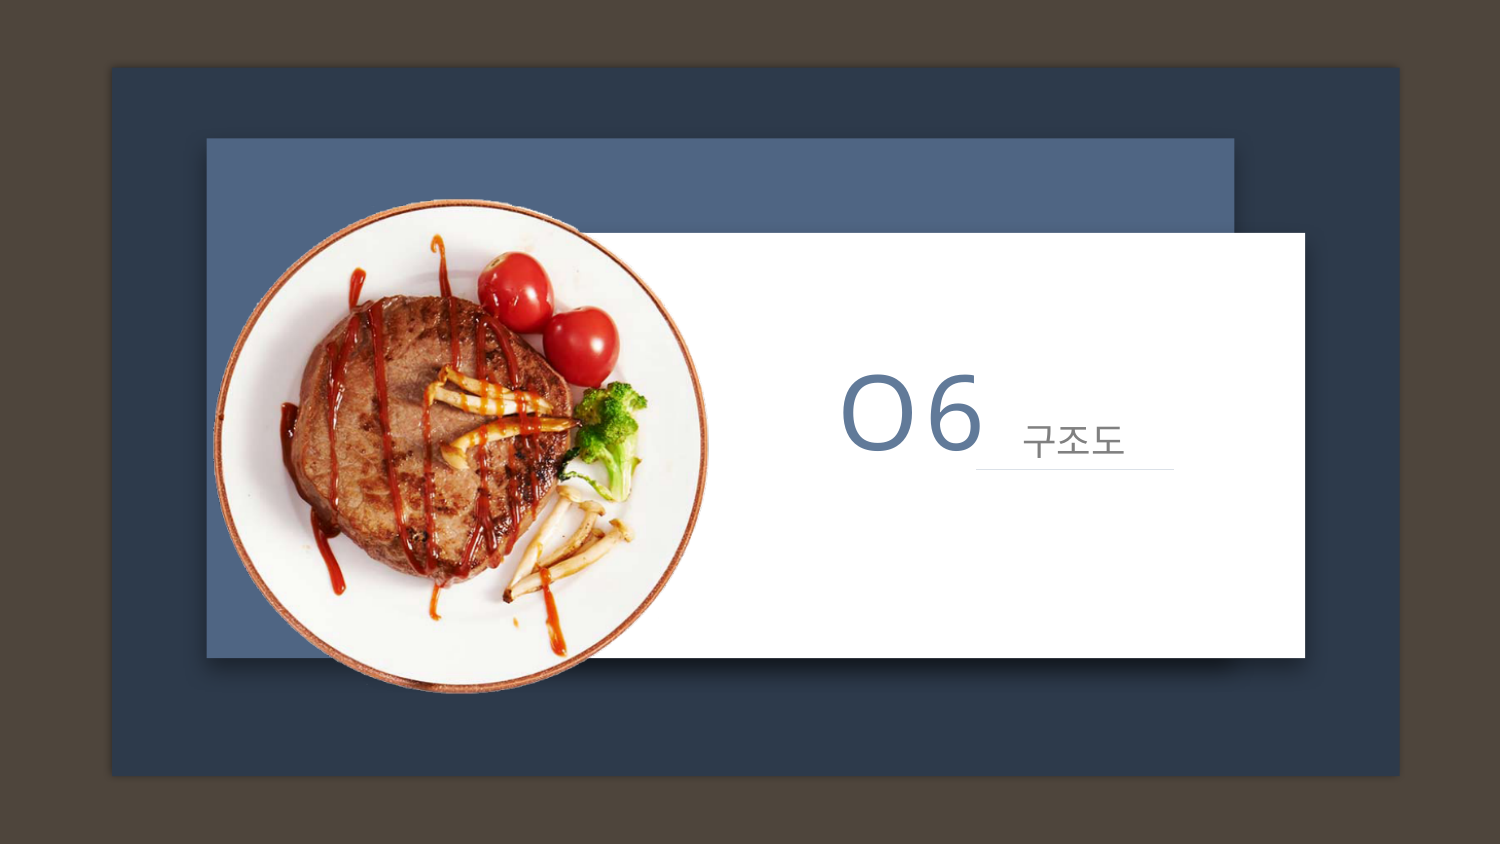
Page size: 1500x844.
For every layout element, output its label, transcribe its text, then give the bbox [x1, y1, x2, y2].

text_box [726, 232, 1306, 659]
text_box 구조도 [1007, 410, 1141, 469]
picture [193, 179, 726, 712]
text_box O6 [822, 339, 1001, 479]
text_box [206, 137, 1235, 228]
